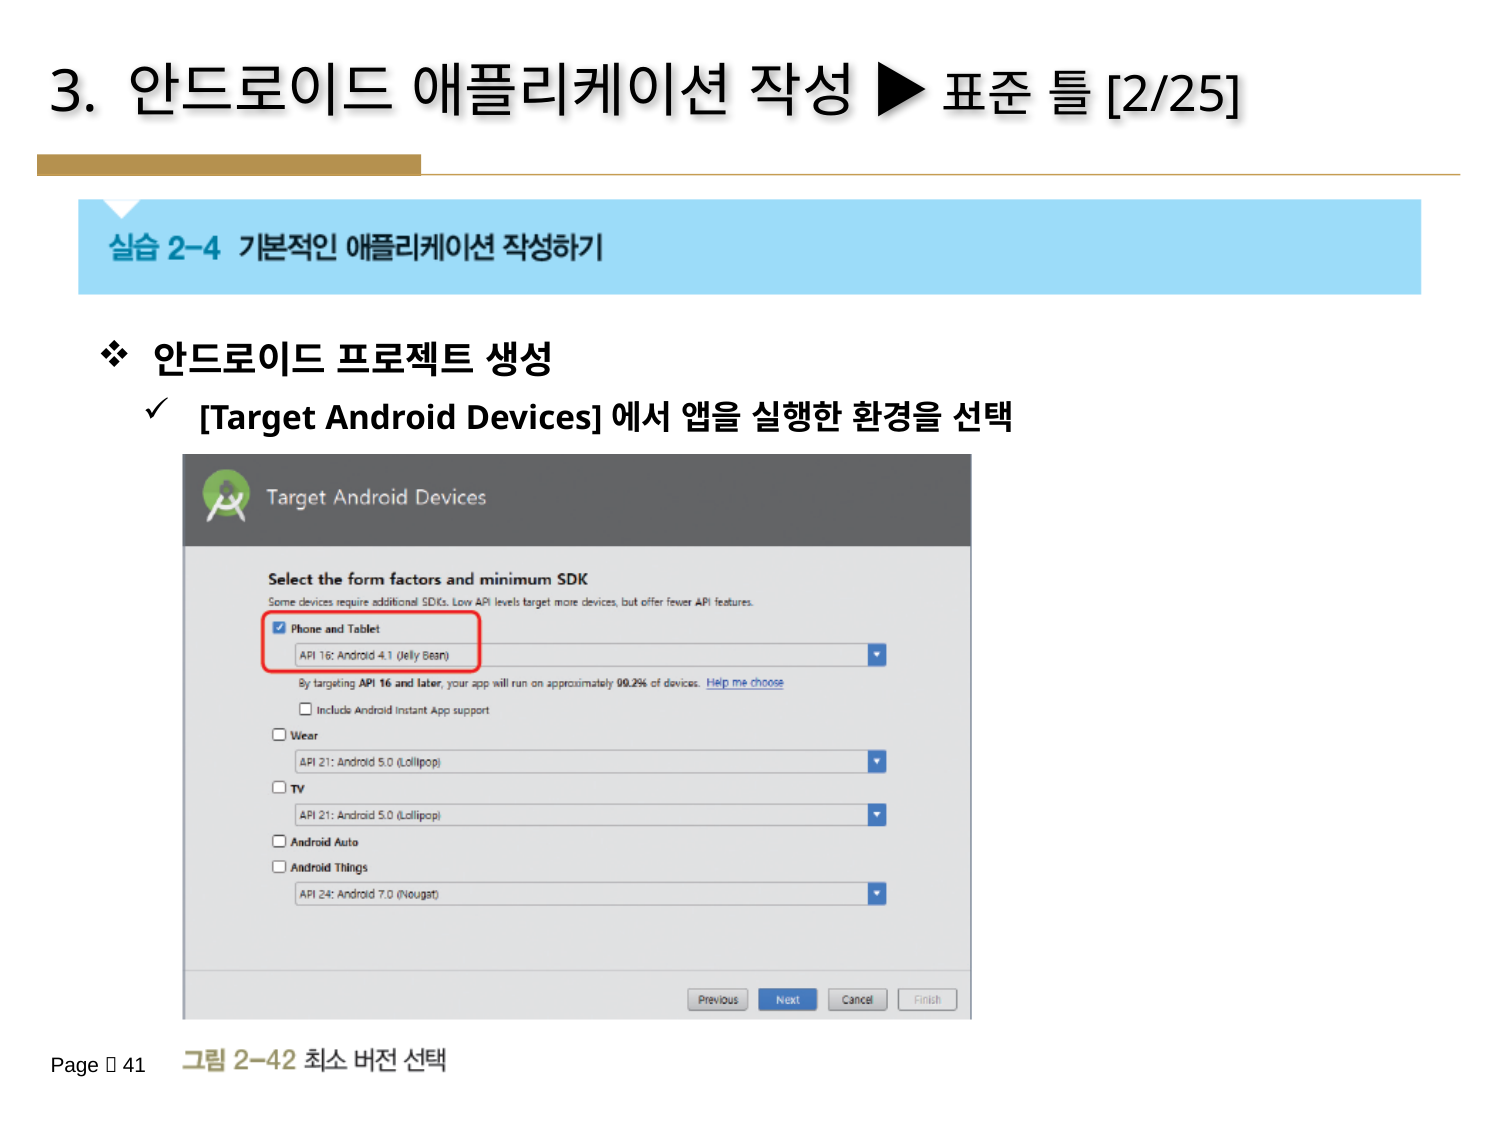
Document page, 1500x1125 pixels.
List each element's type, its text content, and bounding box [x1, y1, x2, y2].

picture [177, 453, 979, 1079]
list 안드로이드 프로젝트 생성 [Target Android Devices]에서 앱을 실행한 환경을 선택 [54, 335, 1500, 1051]
title 3. 안드로이드 애플리케이션 작성 ▶ 표준 틀[2/25] [48, 53, 1448, 161]
picture [77, 198, 1423, 298]
